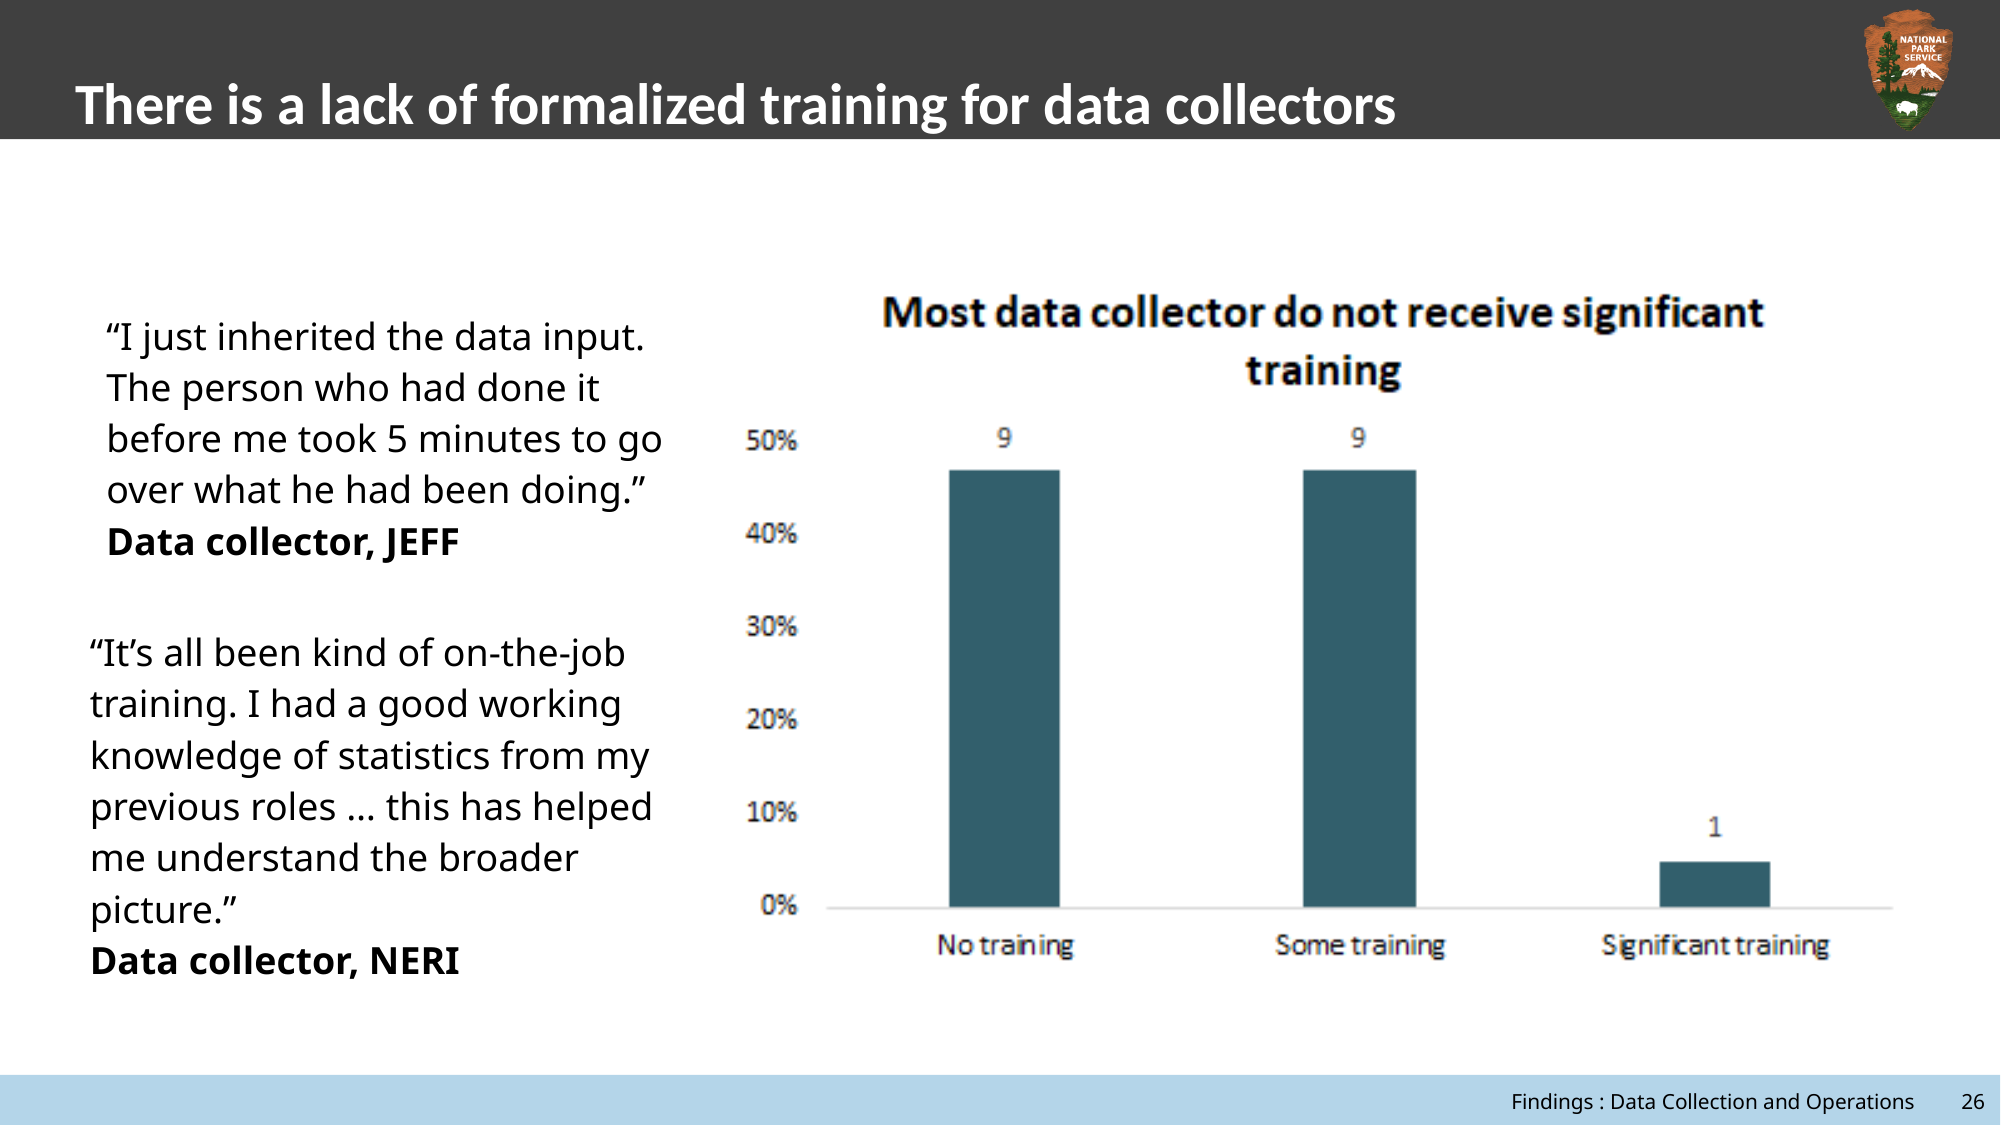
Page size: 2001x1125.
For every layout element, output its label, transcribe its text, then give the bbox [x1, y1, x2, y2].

text_box “It’s all been kind of on-the-job training. I had a good working knowledge of statistics from my previous roles … this has helped me understand the broader picture.” Data collector, NERI [74, 615, 702, 990]
title There is a lack of formalized training for data collectors [75, 3, 1806, 137]
picture [704, 255, 1909, 978]
text_box “I just inherited the data input. The person who had done it before me took 5 minutes to go over what he had been doing.” Data collector, JEFF [91, 298, 699, 571]
slide_number Findings : Data Collection and Operations 26 [1470, 1079, 2000, 1125]
picture [1864, 9, 1953, 131]
